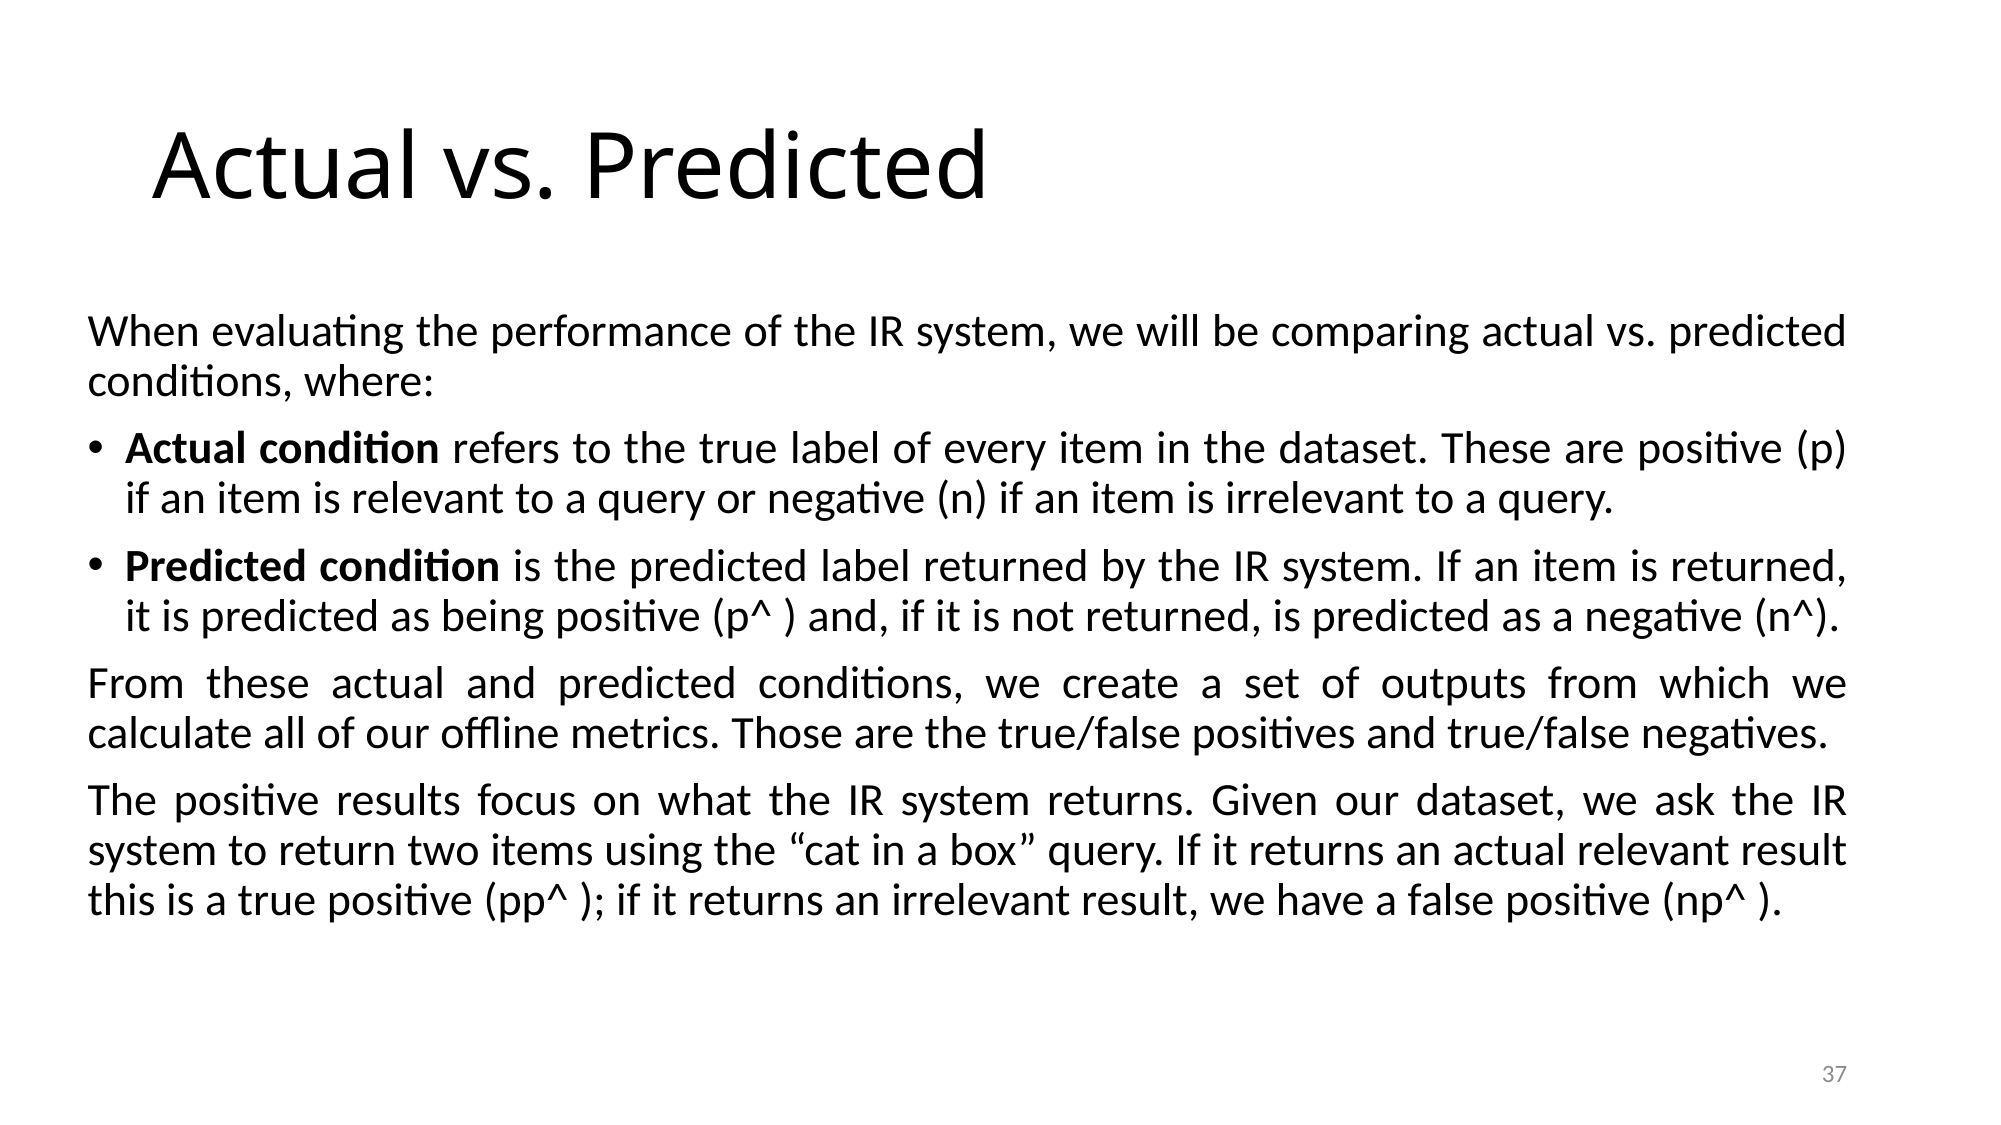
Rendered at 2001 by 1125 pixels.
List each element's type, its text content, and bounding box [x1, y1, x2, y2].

title Actual vs. Predicted [137, 59, 1863, 278]
slide_number 37 [1412, 1042, 1863, 1103]
list When evaluating the performance of the IR system, we will be comparing actual vs. predicted conditions, where: Actual condition refers to the true label of every item in the dataset. These are positive (p) if an item is relevant to a query or negative (n) if an item is irrelevant to a query. Predicted condition is the predicted label returned by the IR system. If an item is returned, it is predicted as being positive (p^ ) and, if it is not returned, is predicted as a negative (n^). From these actual and predicted conditions, we create a set of outputs from which we calculate all of our offline metrics. Those are the true/false positives and true/false negatives. The positive results focus on what the IR system returns. Given our dataset, we ask the IR system to return two items using the “cat in a box” query. If it returns an actual relevant result this is a true positive (pp^ ); if it returns an irrelevant result, we have a false positive (np^ ). [72, 299, 1863, 1014]
